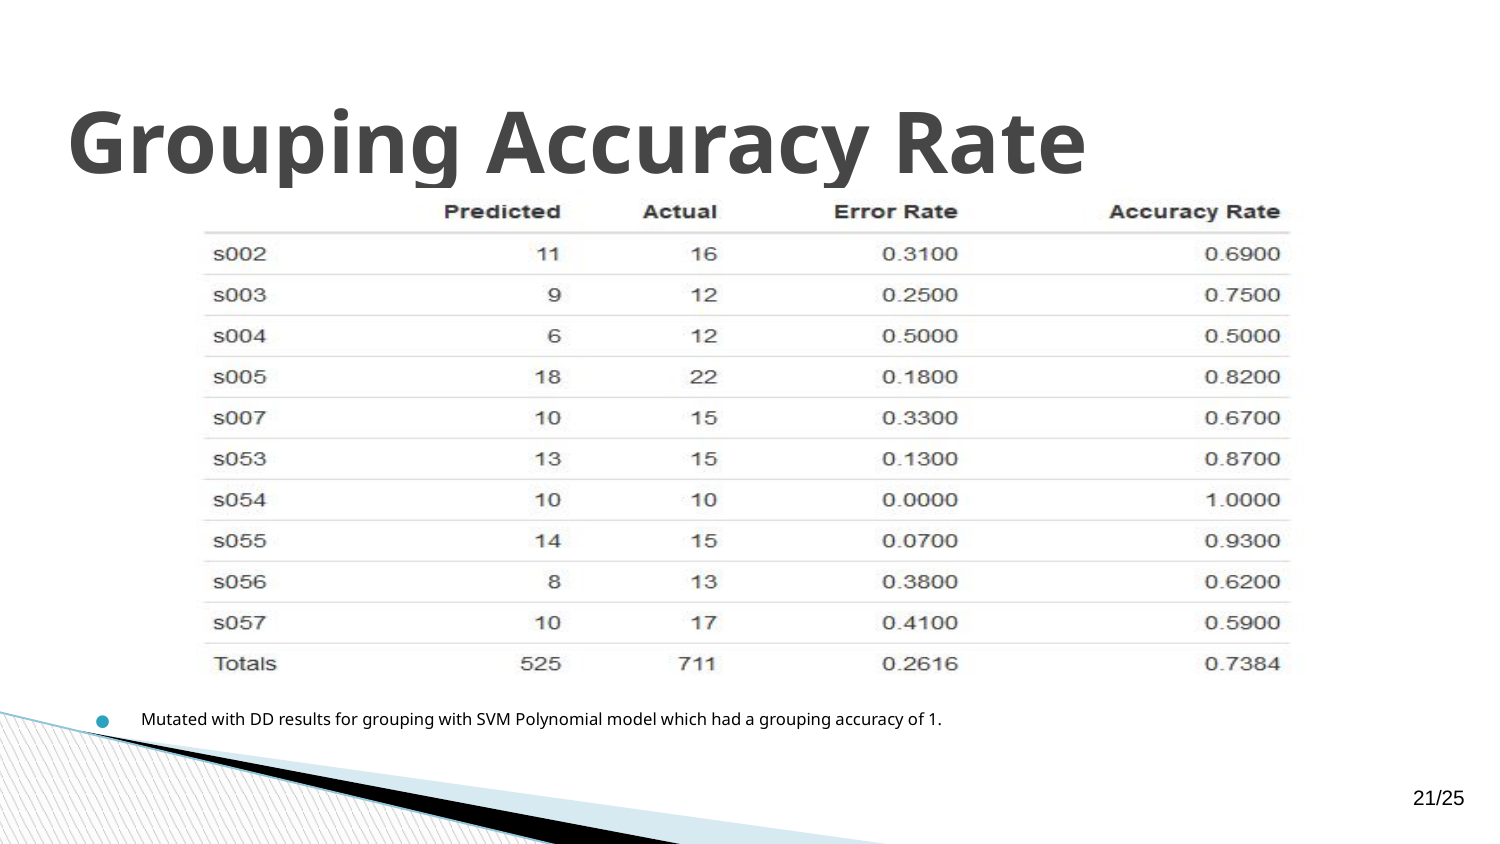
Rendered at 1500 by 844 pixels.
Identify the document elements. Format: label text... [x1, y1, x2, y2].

picture [195, 188, 1304, 686]
list Mutated with DD results for grouping with SVM Polynomial model which had a grouping accuracy of 1. [51, 189, 1449, 819]
title Grouping Accuracy Rate [51, 72, 1449, 167]
slide_number 21/25 [1389, 764, 1480, 830]
